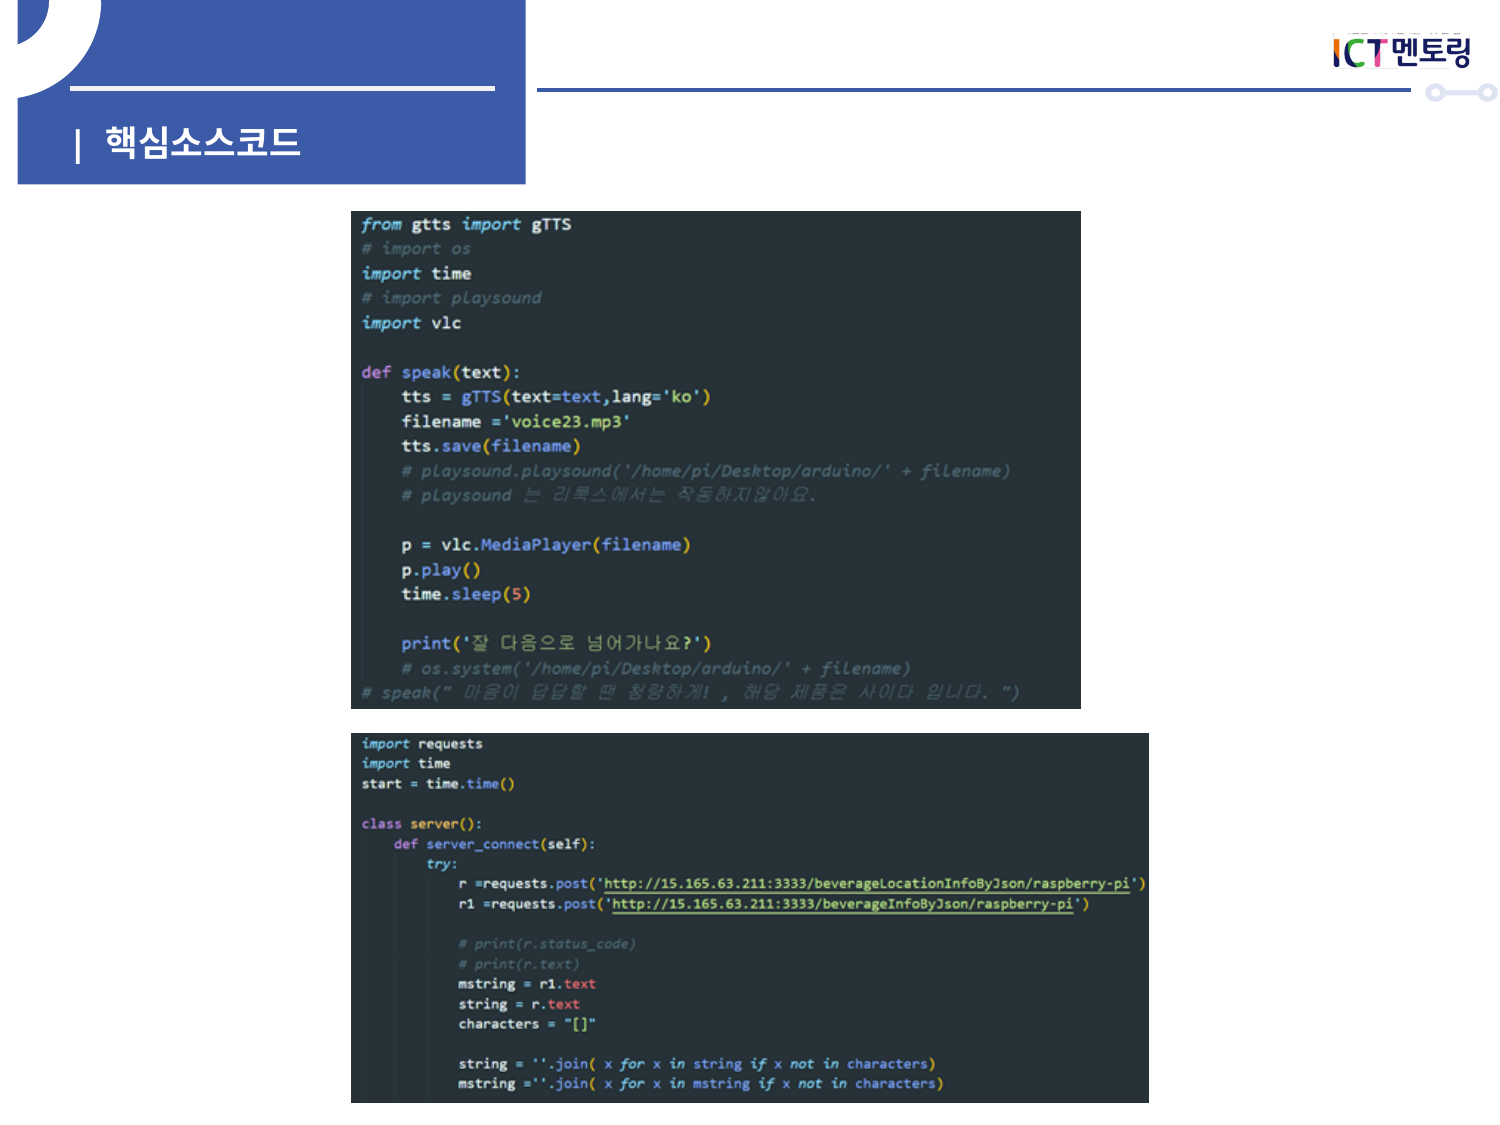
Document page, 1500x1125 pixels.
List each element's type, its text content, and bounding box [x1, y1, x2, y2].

text_box [17, 0, 526, 185]
text_box | 핵심소스코드 [53, 113, 514, 163]
text_box [1, 1, 100, 97]
picture [351, 733, 1149, 1103]
picture [351, 211, 1081, 709]
picture [1301, 33, 1500, 114]
